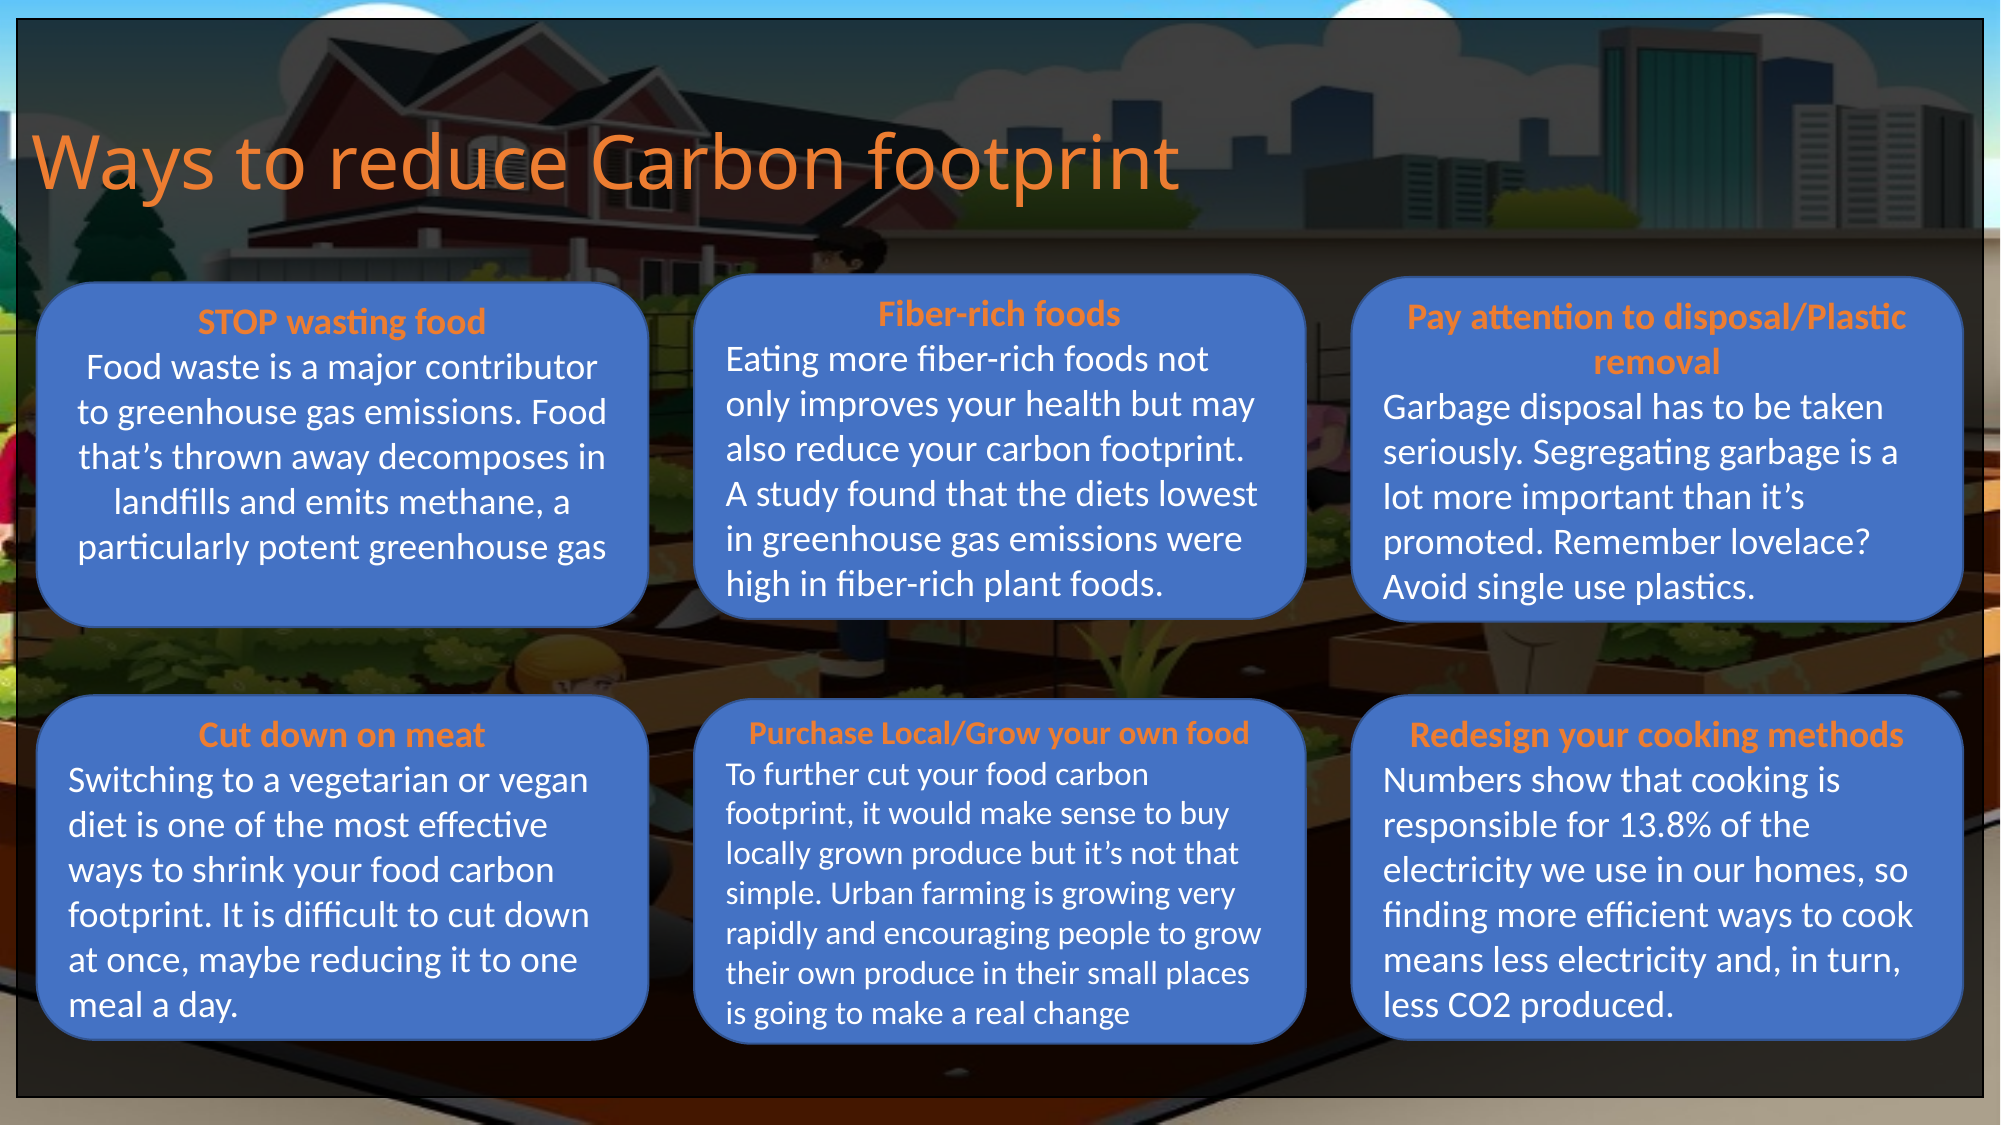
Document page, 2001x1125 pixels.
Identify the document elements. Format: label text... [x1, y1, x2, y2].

text_box Redesign your cooking methods Numbers show that cooking is responsible for 13.8% of the electricity we use in our homes, so finding more efficient ways to cook means less electricity and, in turn, less CO2 produced. [1350, 694, 1965, 1041]
text_box Purchase Local/Grow your own food To further cut your food carbon footprint, it would make sense to buy locally grown produce but it’s not that simple. Urban farming is growing very rapidly and encouraging people to grow their own produce in their small places is going to make a real change [693, 698, 1307, 1045]
text_box Cut down on meat Switching to a vegetarian or vegan diet is one of the most effective ways to shrink your food carbon footprint. It is difficult to cut down at once, maybe reducing it to one meal a day. [35, 694, 650, 1041]
picture [0, 0, 2001, 1125]
title Ways to reduce Carbon footprint [16, 57, 1742, 275]
text_box STOP wasting food Food waste is a major contributor to greenhouse gas emissions. Food that’s thrown away decomposes in landfills and emits methane, a particularly potent greenhouse gas [35, 281, 650, 629]
text_box Pay attention to disposal/Plastic removal Garbage disposal has to be taken seriously. Segregating garbage is a lot more important than it’s promoted. Remember lovelace? Avoid single use plastics. [1350, 275, 1965, 623]
text_box Fiber-rich foods Eating more fiber-rich foods not only improves your health but may also reduce your carbon footprint. A study found that the diets lowest in greenhouse gas emissions were high in fiber-rich plant foods. [693, 273, 1307, 620]
text_box [16, 18, 1984, 1098]
